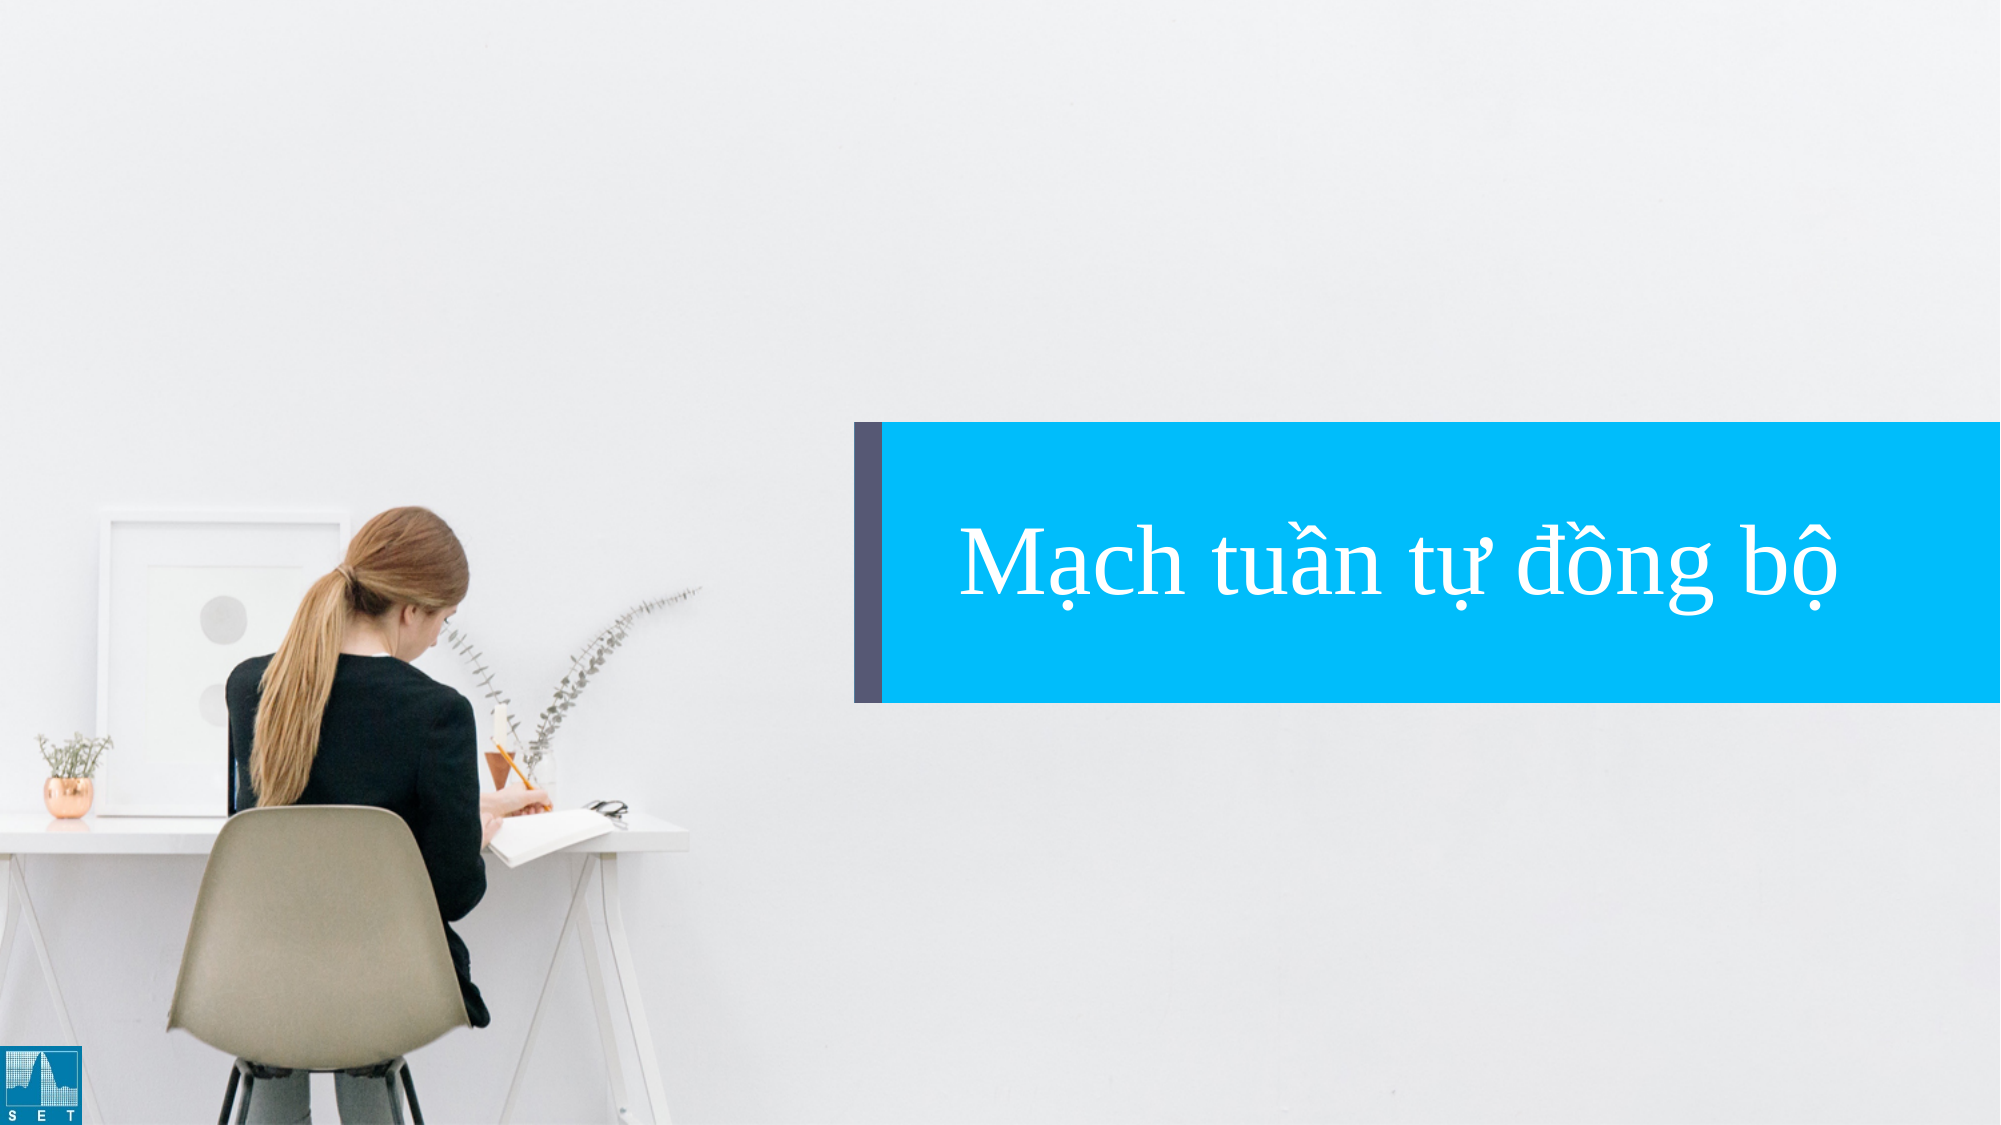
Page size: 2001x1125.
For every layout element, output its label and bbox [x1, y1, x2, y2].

picture [6, 1051, 78, 1106]
picture [67, 1110, 74, 1120]
picture [38, 1110, 45, 1121]
picture [9, 1110, 16, 1121]
text_box [854, 422, 2000, 703]
picture [0, 0, 2001, 1125]
